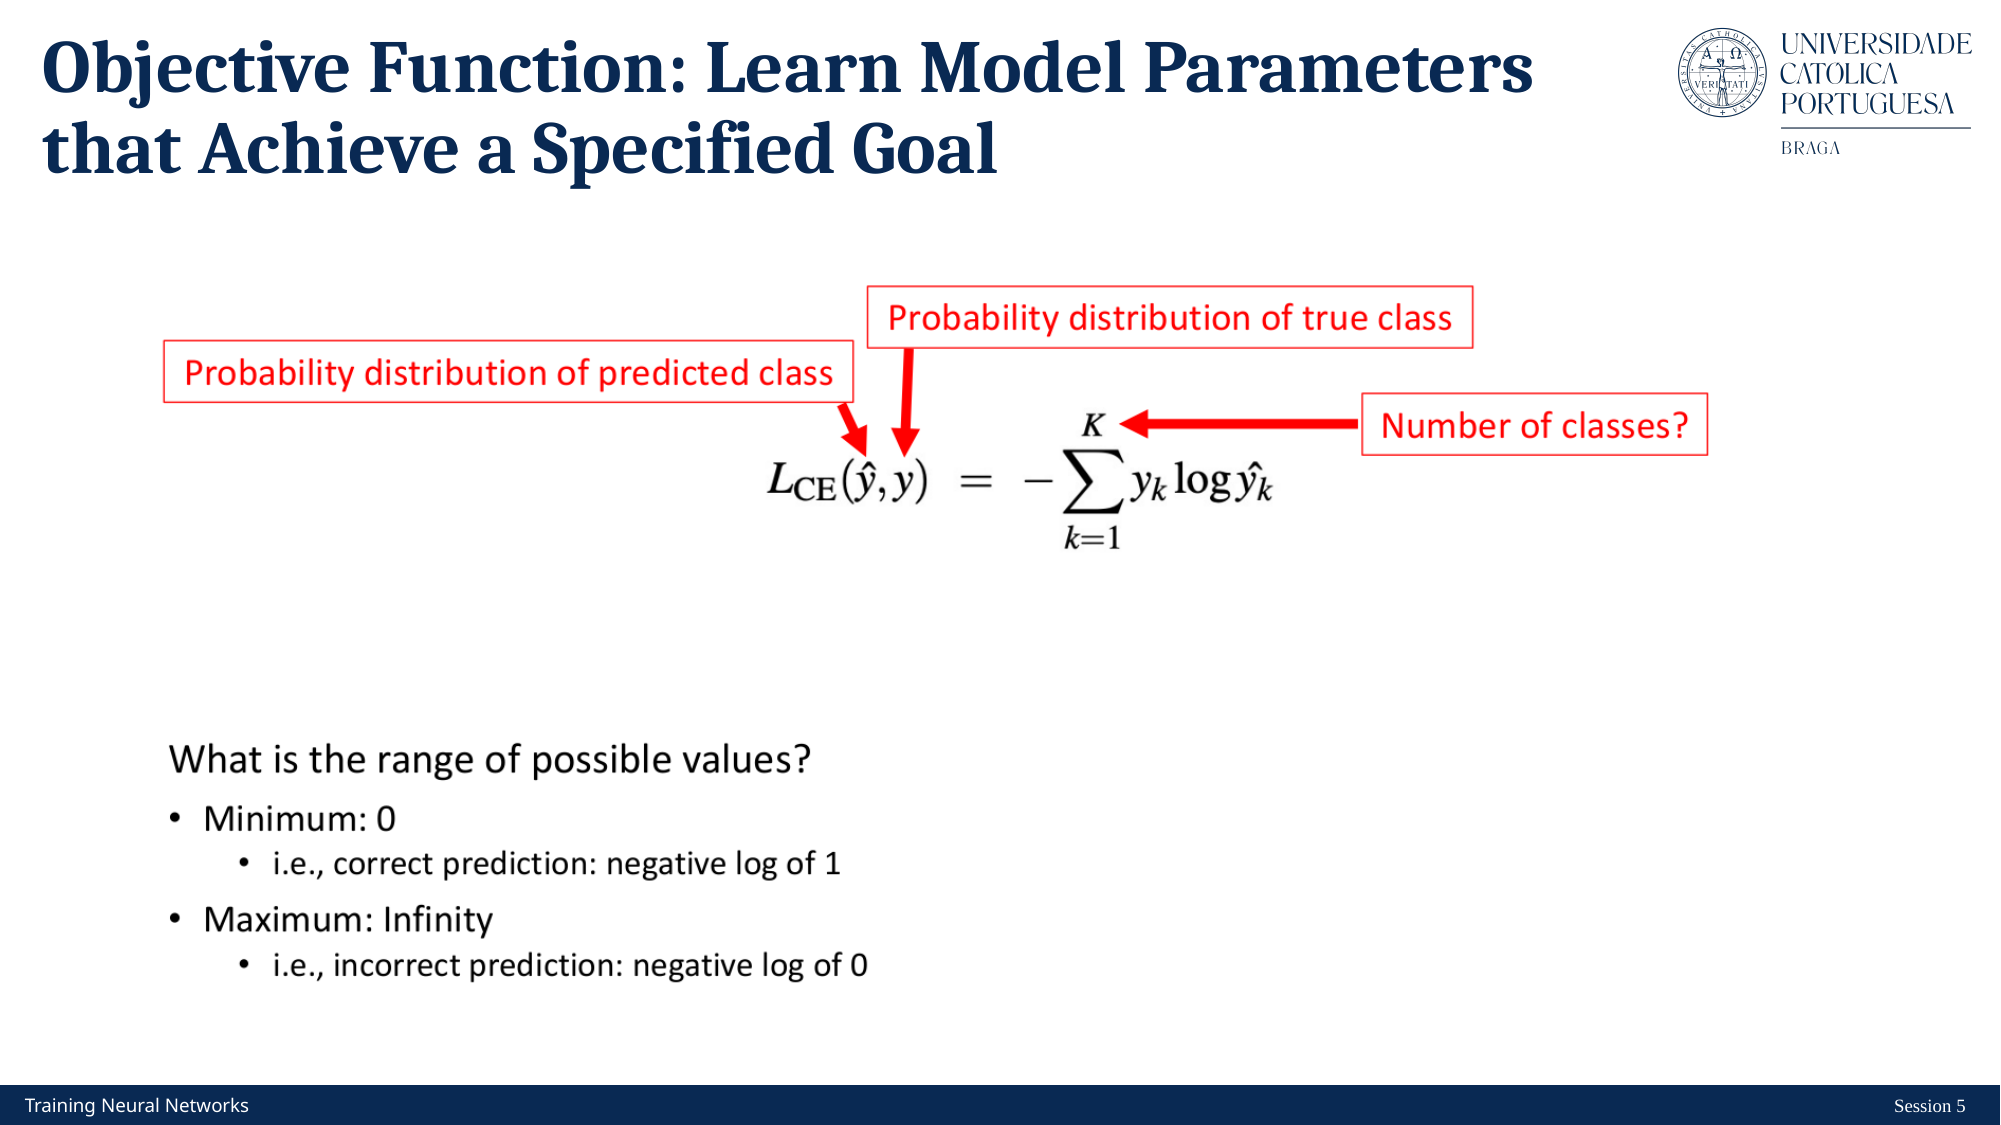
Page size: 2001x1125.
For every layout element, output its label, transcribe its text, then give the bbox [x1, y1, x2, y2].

text_box Training Neural Networks [9, 1086, 865, 1125]
picture [1672, 18, 1982, 163]
title Objective Function: Learn Model Parameters that Achieve a Specified Goal [27, 0, 1753, 218]
text_box [0, 1085, 2000, 1125]
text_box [942, 462, 1841, 979]
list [150, 280, 1850, 996]
text_box Session 5 [865, 1086, 1981, 1125]
